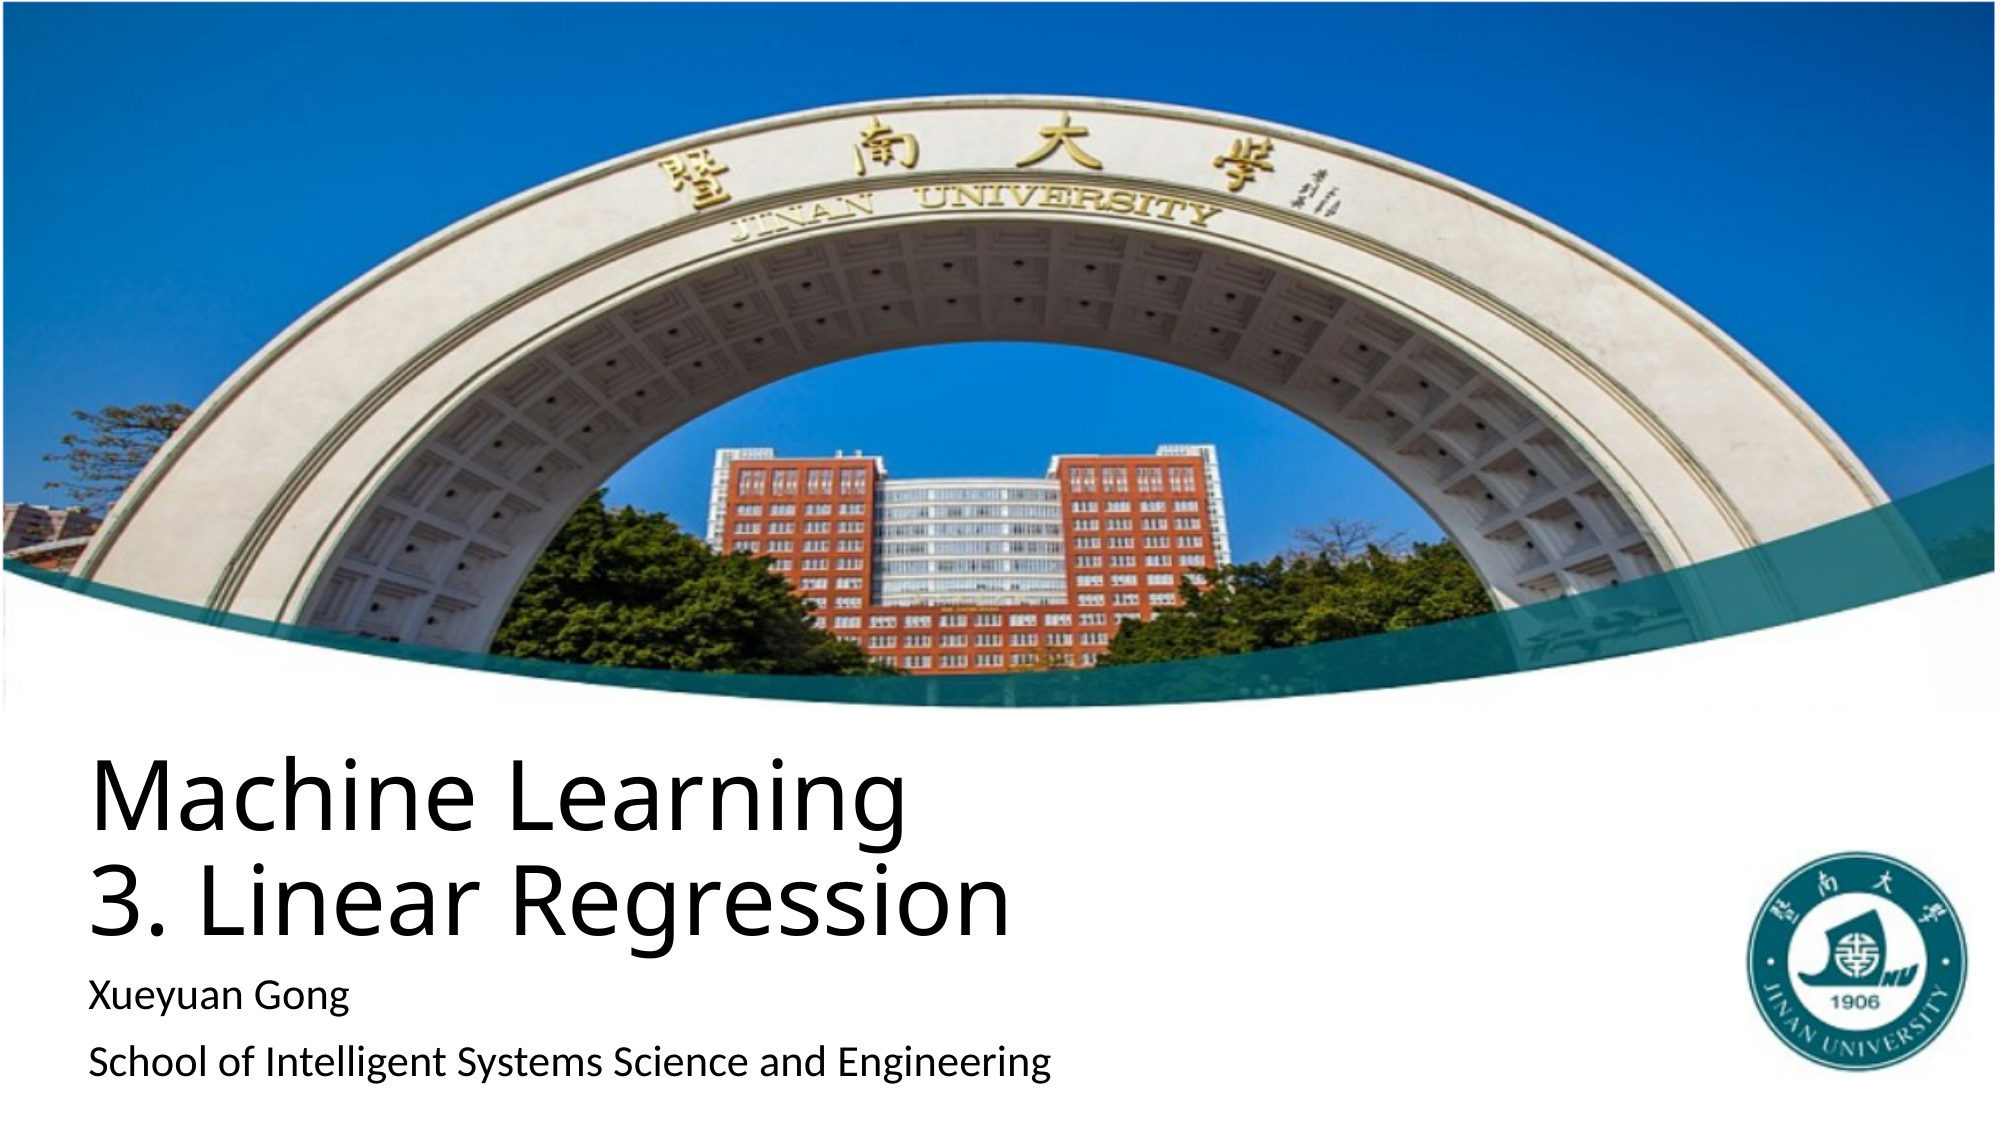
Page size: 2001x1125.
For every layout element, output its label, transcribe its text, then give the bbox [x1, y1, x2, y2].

subtitle Xueyuan Gong School of Intelligent Systems Science and Engineering [73, 963, 1098, 1125]
picture [1744, 847, 1972, 1081]
picture [0, 0, 2000, 711]
title Machine Learning 3. Linear Regression [73, 738, 1574, 964]
